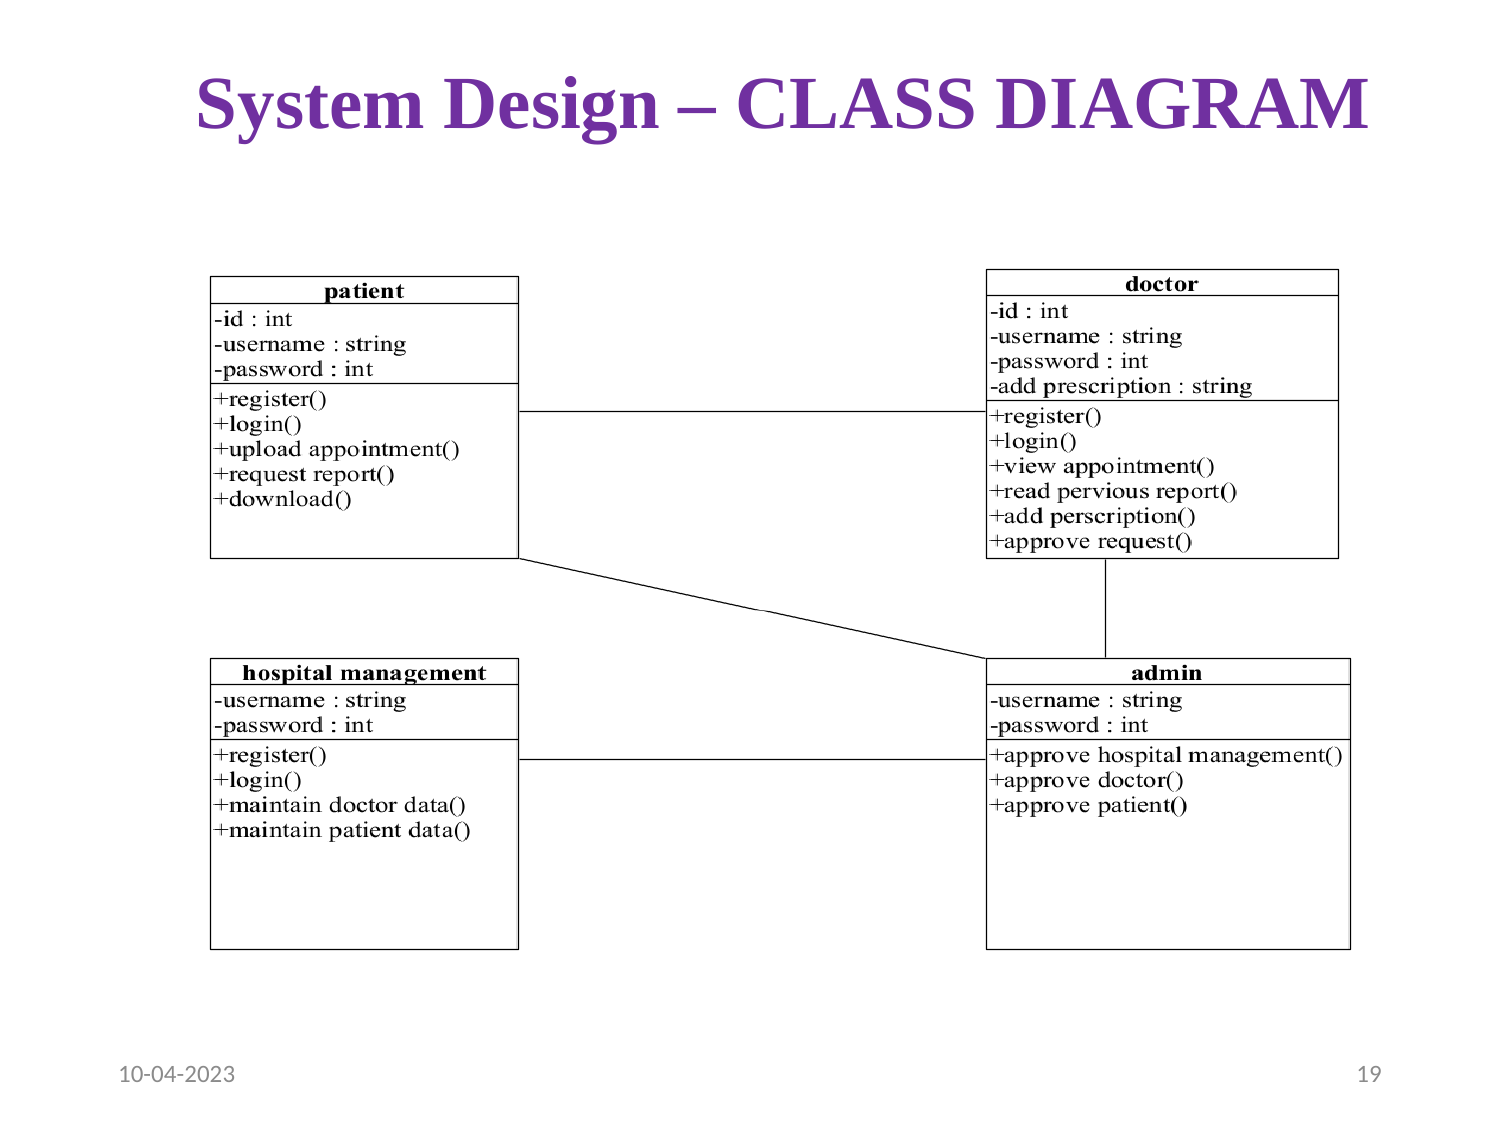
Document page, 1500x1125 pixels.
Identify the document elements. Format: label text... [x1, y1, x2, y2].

title System Design – CLASS DIAGRAM [103, 61, 1465, 148]
picture [139, 245, 1482, 977]
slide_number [103, 1042, 441, 1103]
slide_number 19 [1059, 1042, 1397, 1103]
